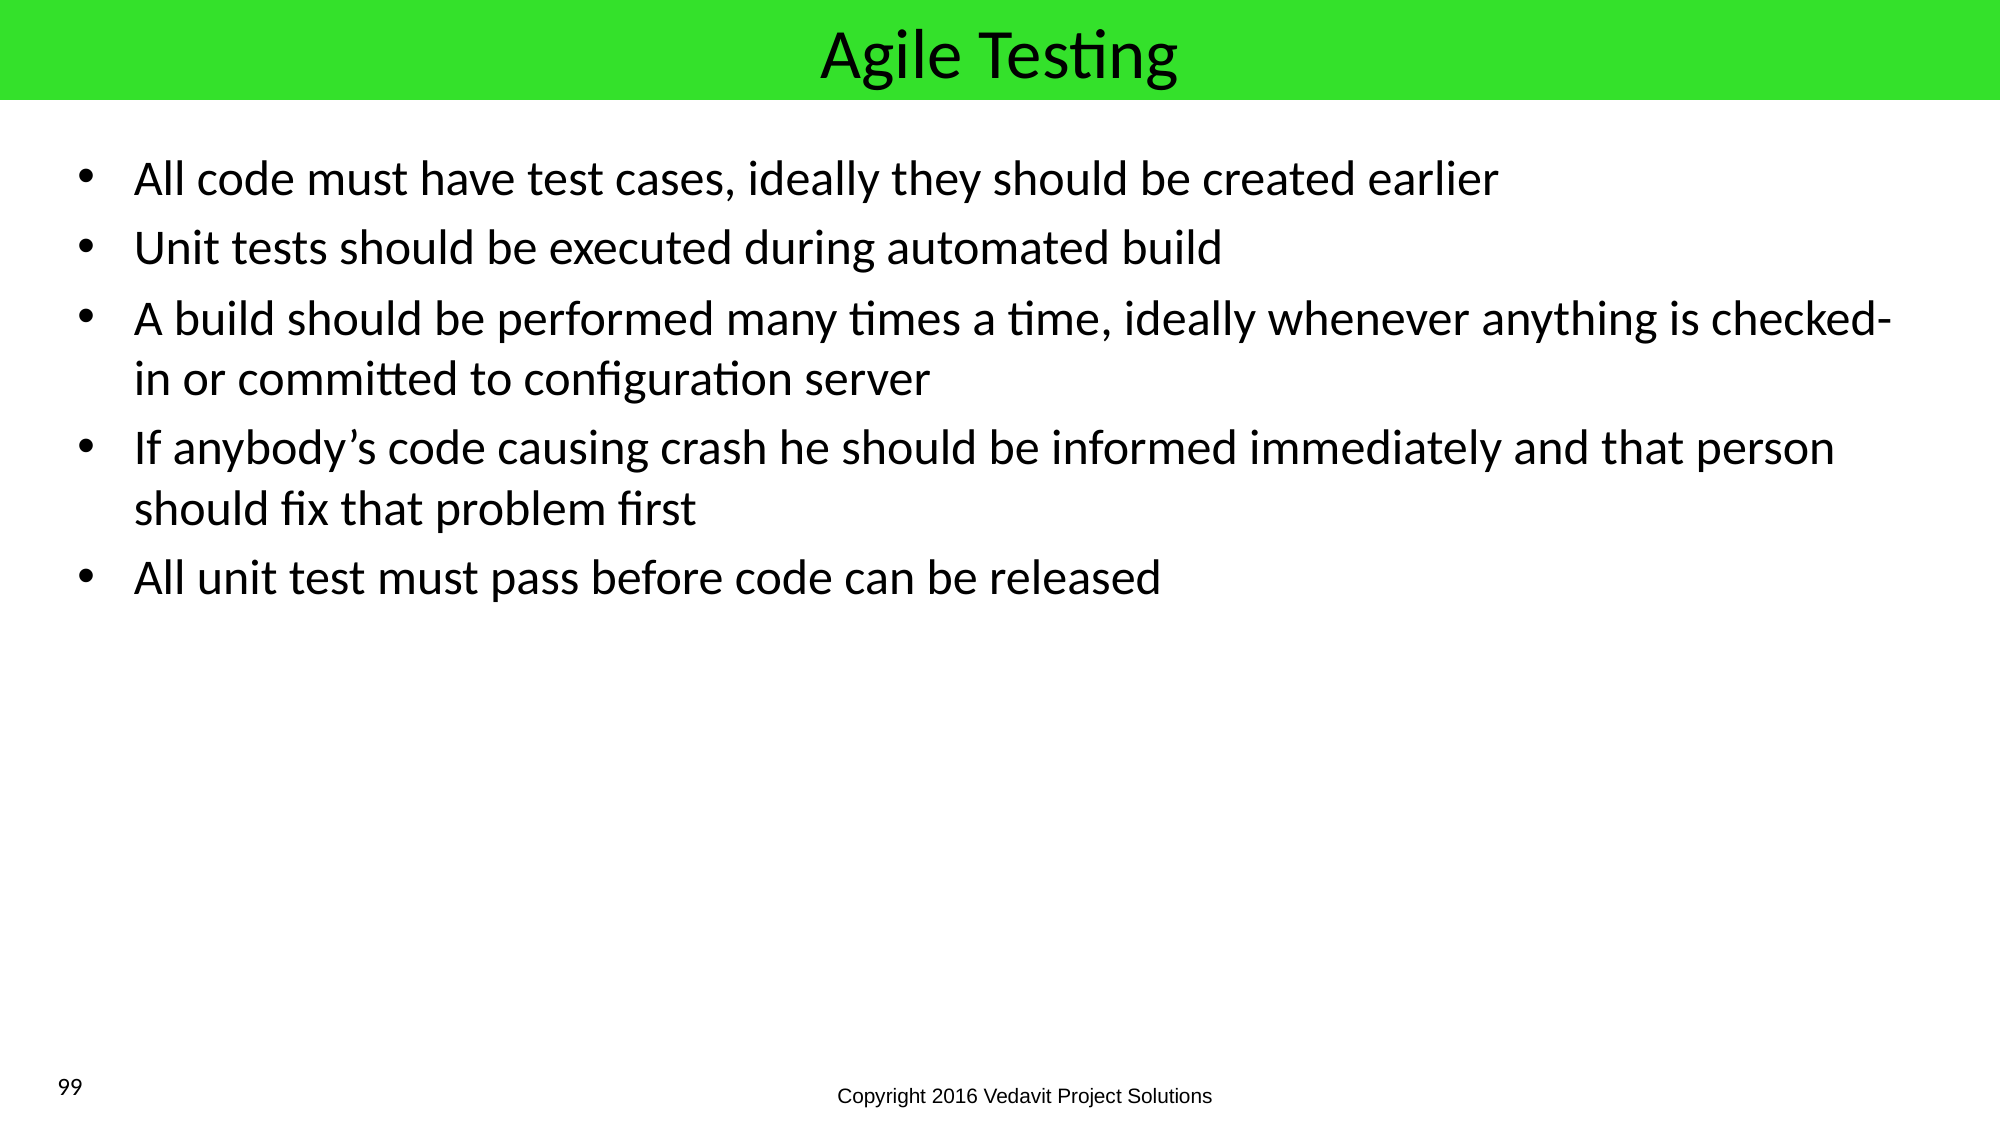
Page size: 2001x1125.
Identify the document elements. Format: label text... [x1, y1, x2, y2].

slide_number 99 [3, 1055, 137, 1116]
list All code must have test cases, ideally they should be created earlier Unit tests should be executed during automated build A build should be performed many times a time, ideally whenever anything is checked-in or committed to configuration server If anybody’s code causing crash he should be informed immediately and that person should fix that problem first All unit test must pass before code can be released [62, 137, 1938, 1013]
title Agile Testing [0, 0, 2000, 100]
